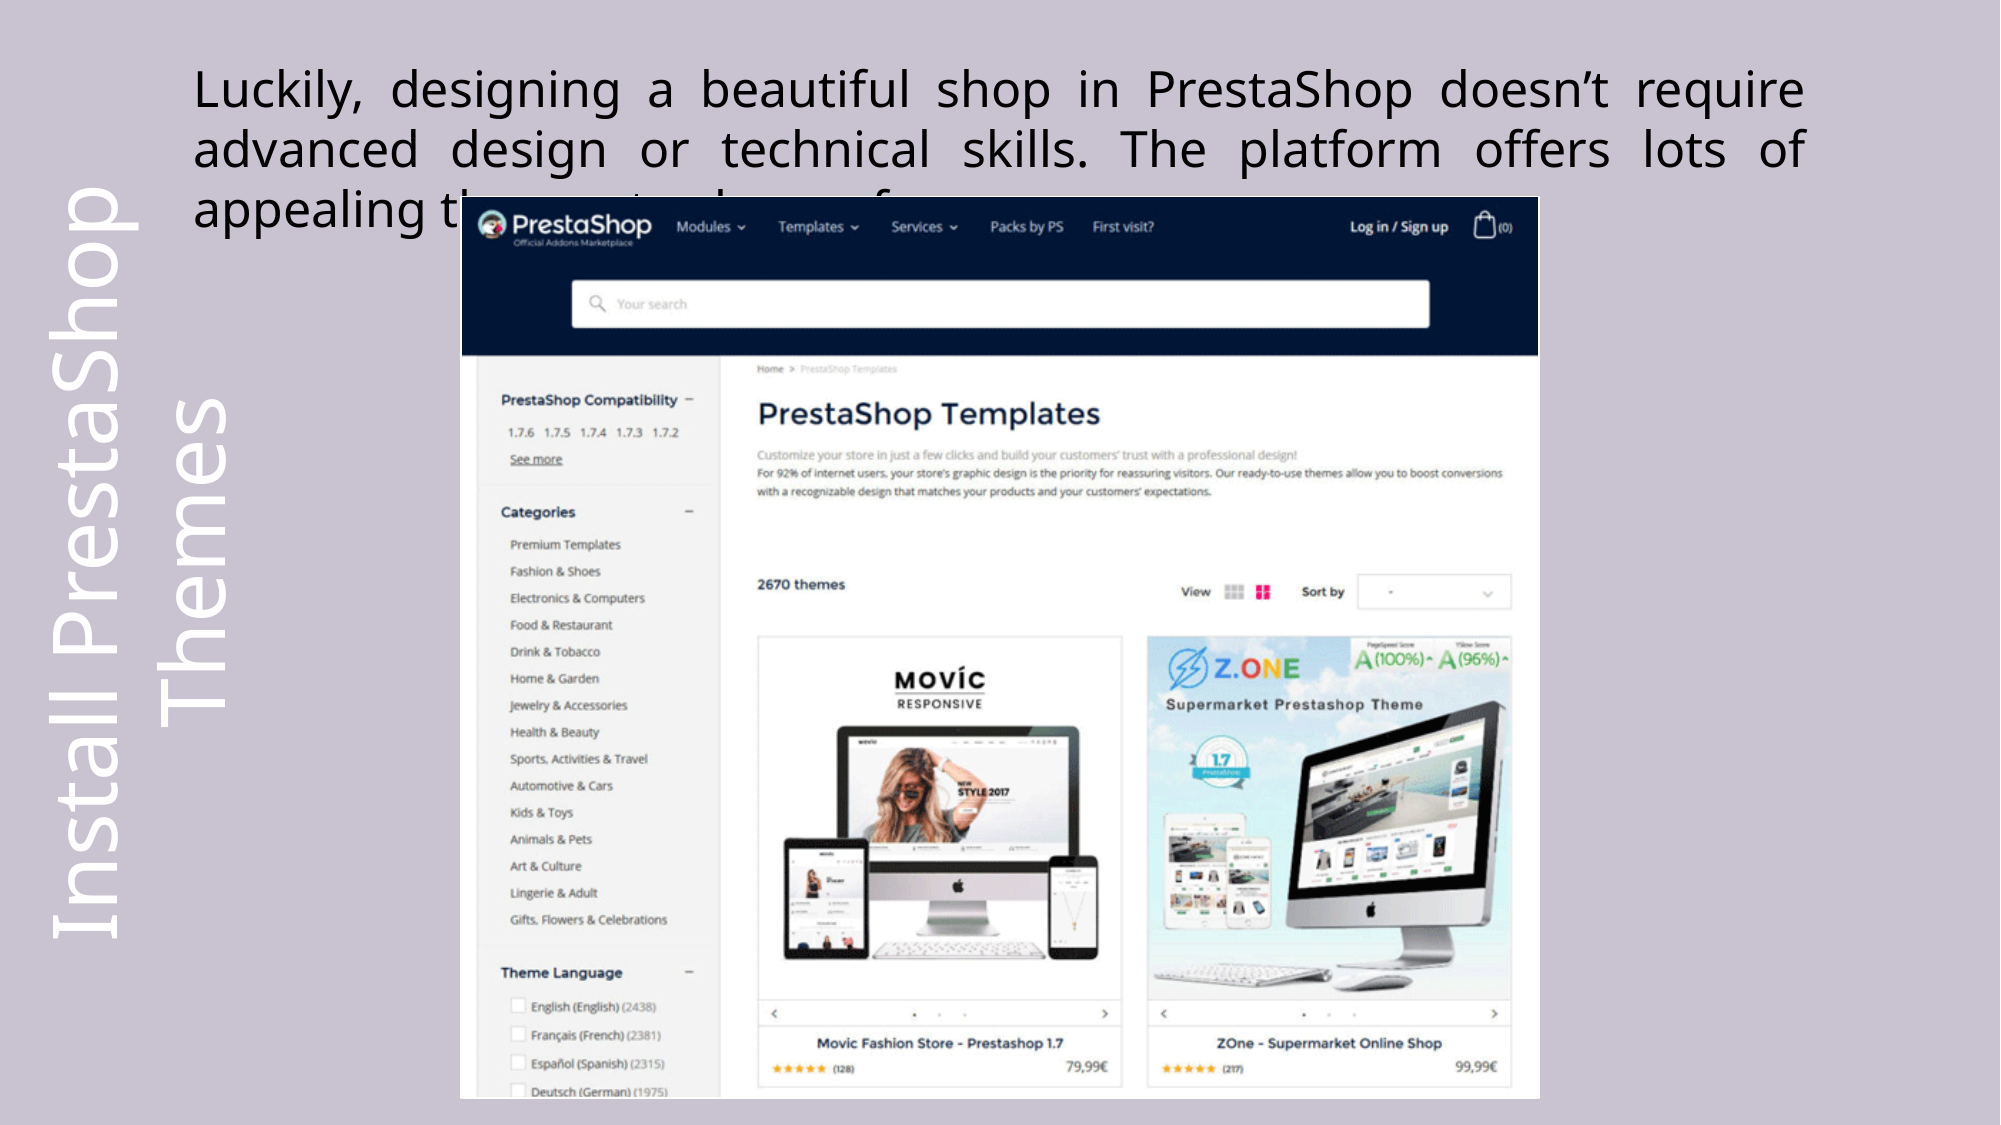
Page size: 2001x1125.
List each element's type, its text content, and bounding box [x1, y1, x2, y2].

text_box Luckily, designing a beautiful shop in PrestaShop doesn’t require advanced design or technical skills. The platform offers lots of appealing themes to choose from. [177, 50, 1823, 246]
picture [461, 196, 1539, 1098]
text_box Install PrestaShop Themes [20, 0, 251, 1125]
